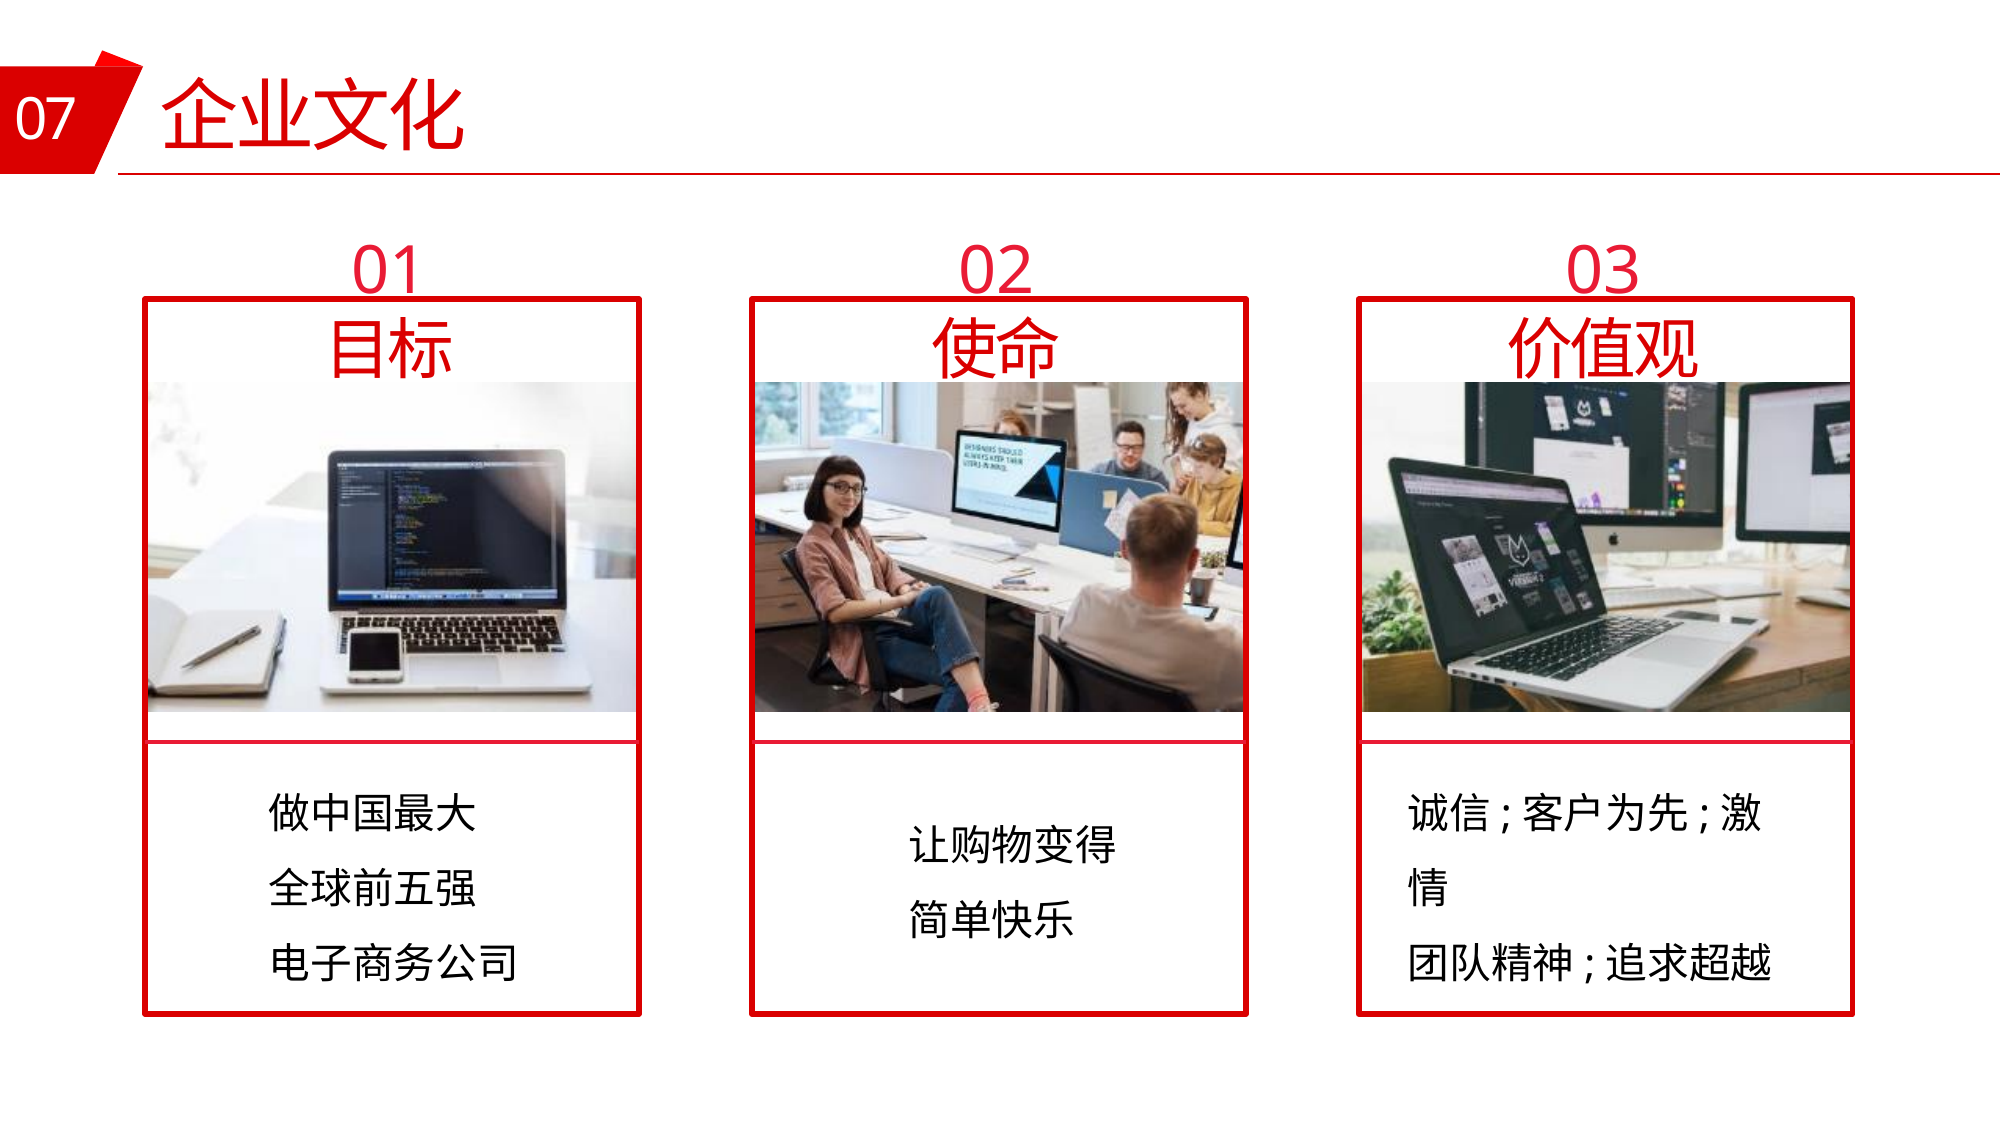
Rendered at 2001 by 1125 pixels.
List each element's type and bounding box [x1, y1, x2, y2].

text_box [0, 50, 2000, 175]
text_box [144, 219, 1853, 1015]
